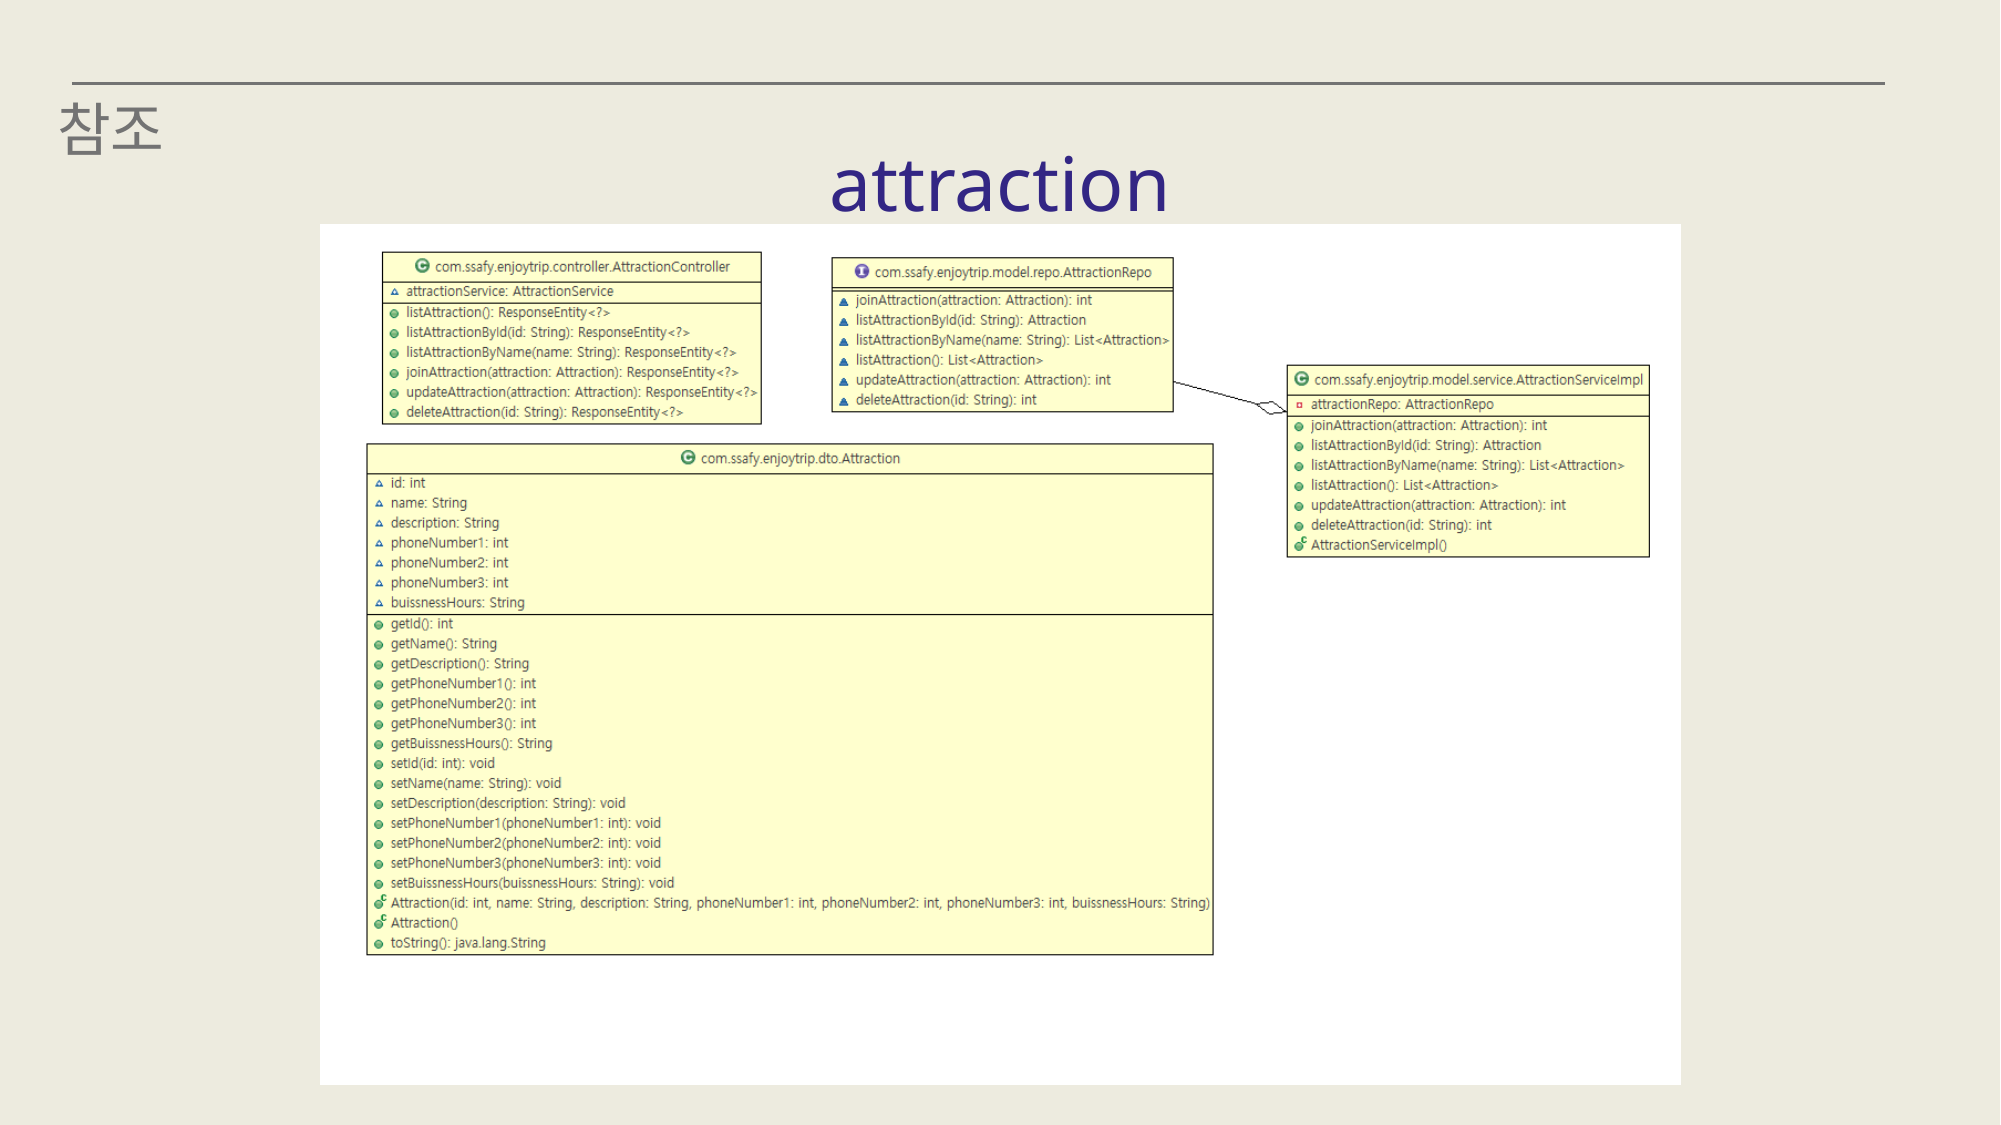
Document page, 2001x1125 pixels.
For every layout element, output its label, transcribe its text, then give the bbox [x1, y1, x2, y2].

text_box attraction [814, 128, 1186, 224]
picture [320, 224, 1681, 1085]
text_box 참조 [42, 85, 179, 171]
